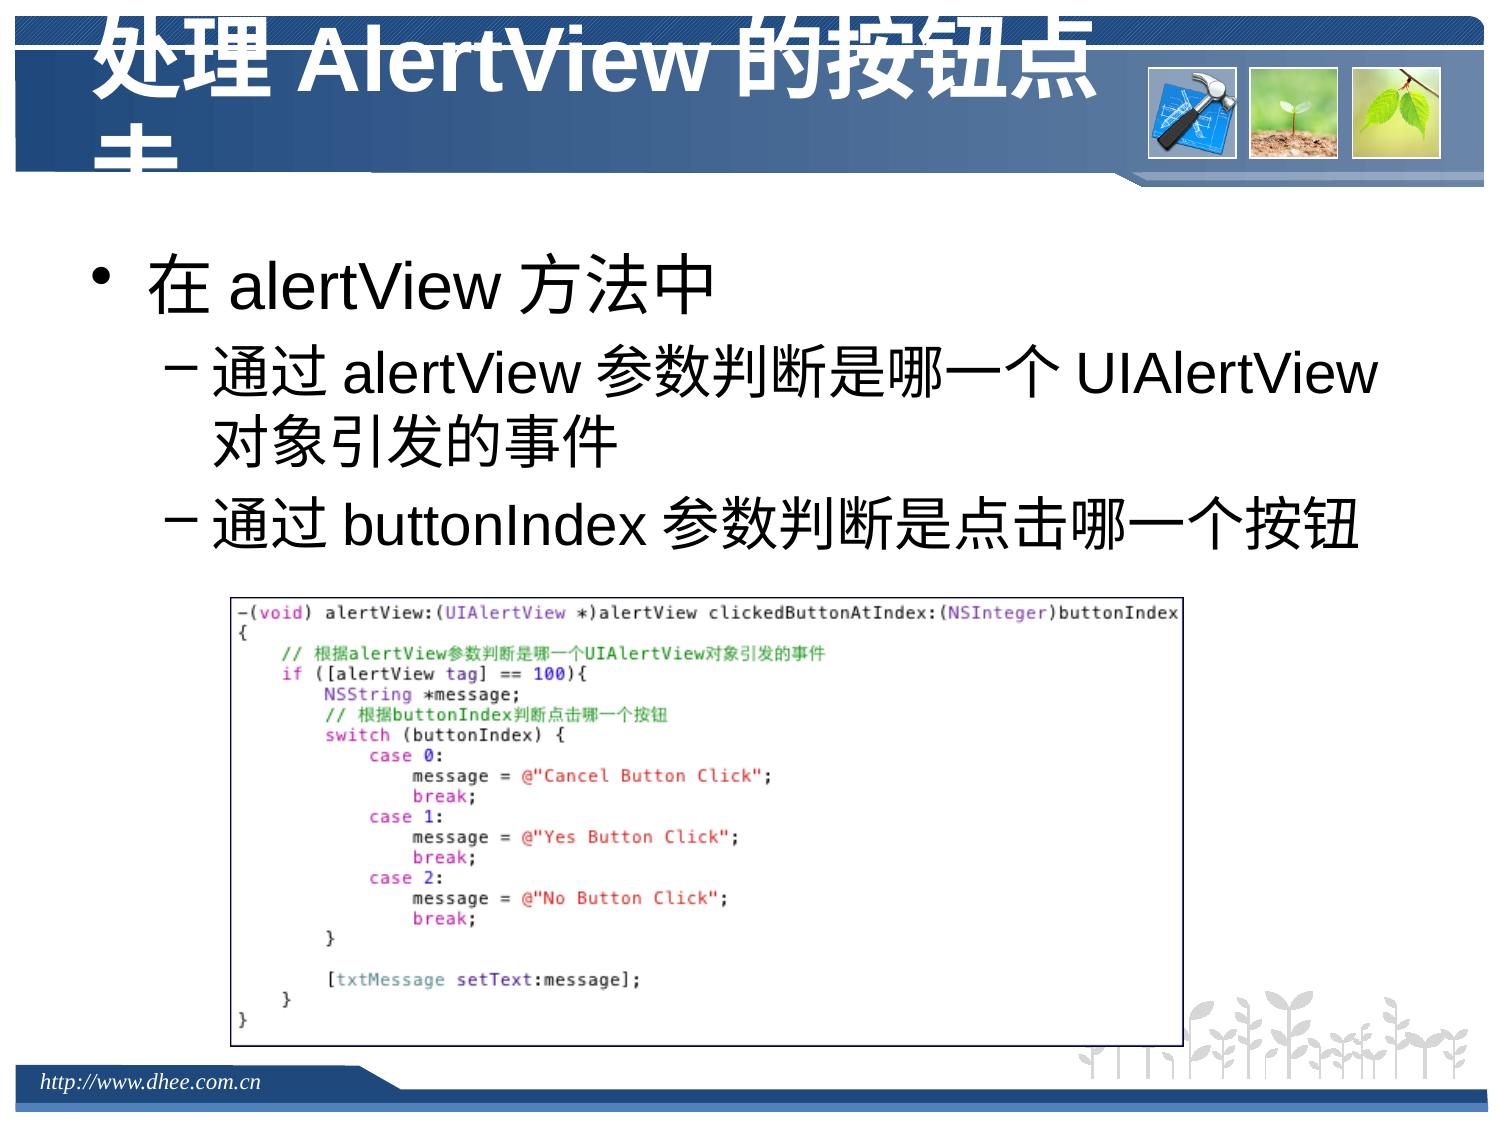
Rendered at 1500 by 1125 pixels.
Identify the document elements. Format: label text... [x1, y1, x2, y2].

picture [1188, 69, 1239, 158]
list 在alertView方法中 通过alertView参数判断是哪一个UIAlertView对象引发的事件 通过buttonIndex参数判断是点击哪一个按钮 [75, 235, 1425, 1013]
title 处理AlertView的按钮点击 [75, 39, 1188, 182]
picture [1353, 69, 1439, 157]
picture [229, 597, 1184, 1047]
picture [1251, 69, 1337, 157]
